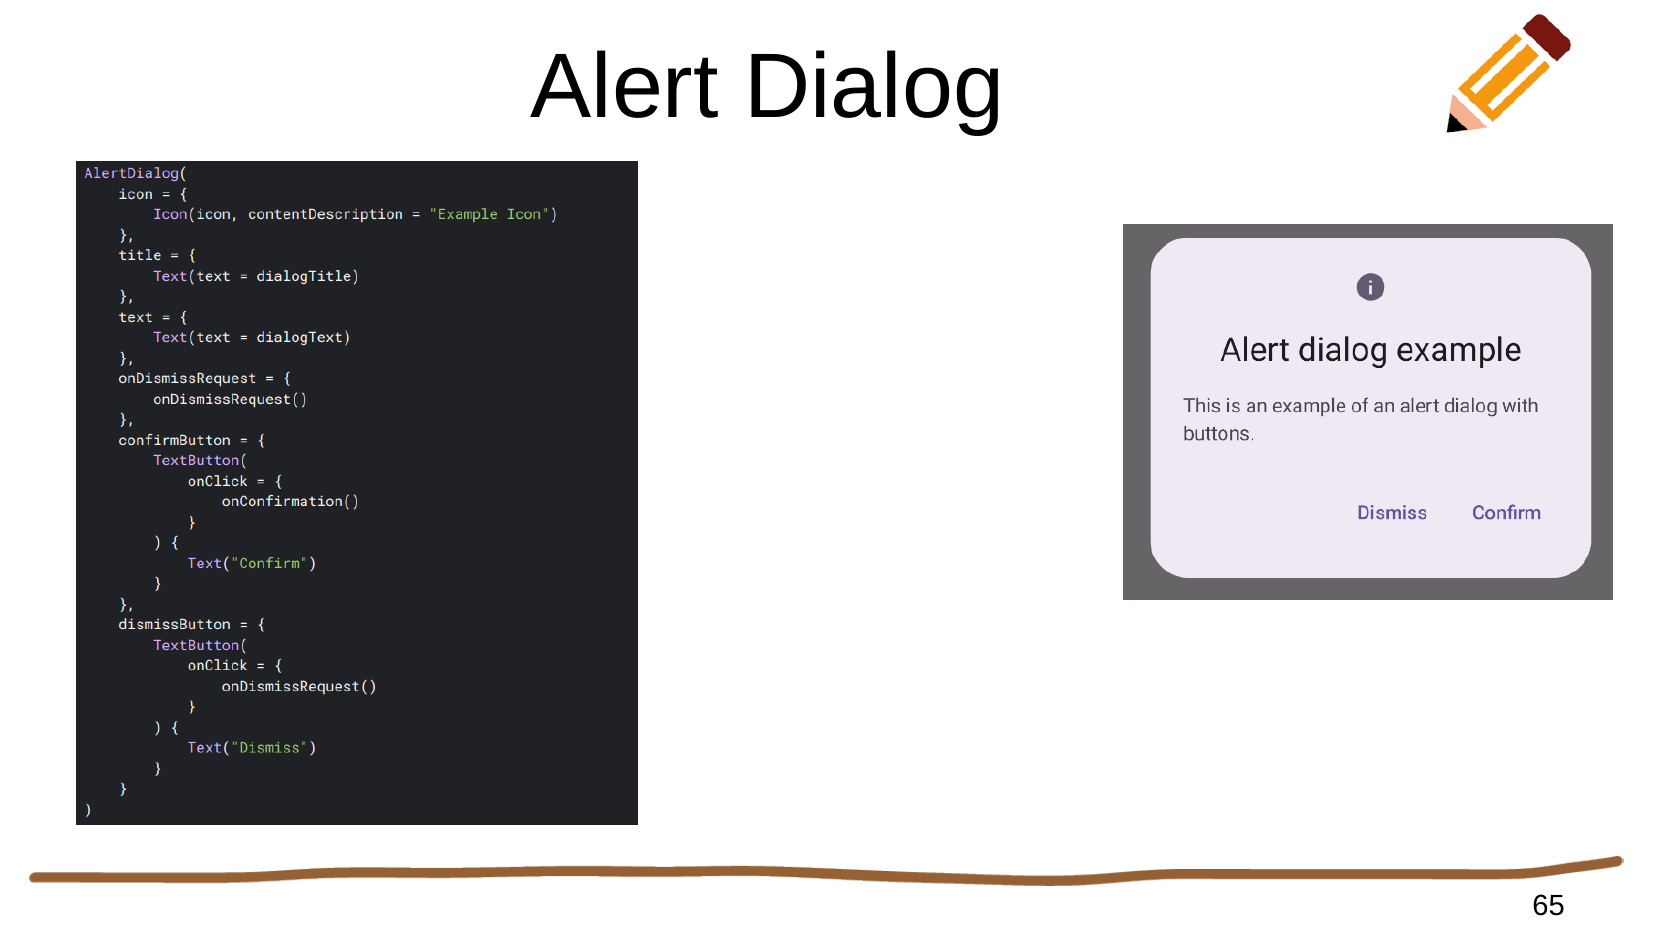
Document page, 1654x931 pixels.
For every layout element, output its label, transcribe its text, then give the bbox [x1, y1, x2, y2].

title Alert Dialog [88, 29, 1447, 133]
slide_number 65 [1181, 885, 1565, 930]
picture [29, 856, 1624, 886]
picture [75, 161, 638, 826]
picture [1123, 224, 1613, 601]
picture [1446, 14, 1571, 133]
